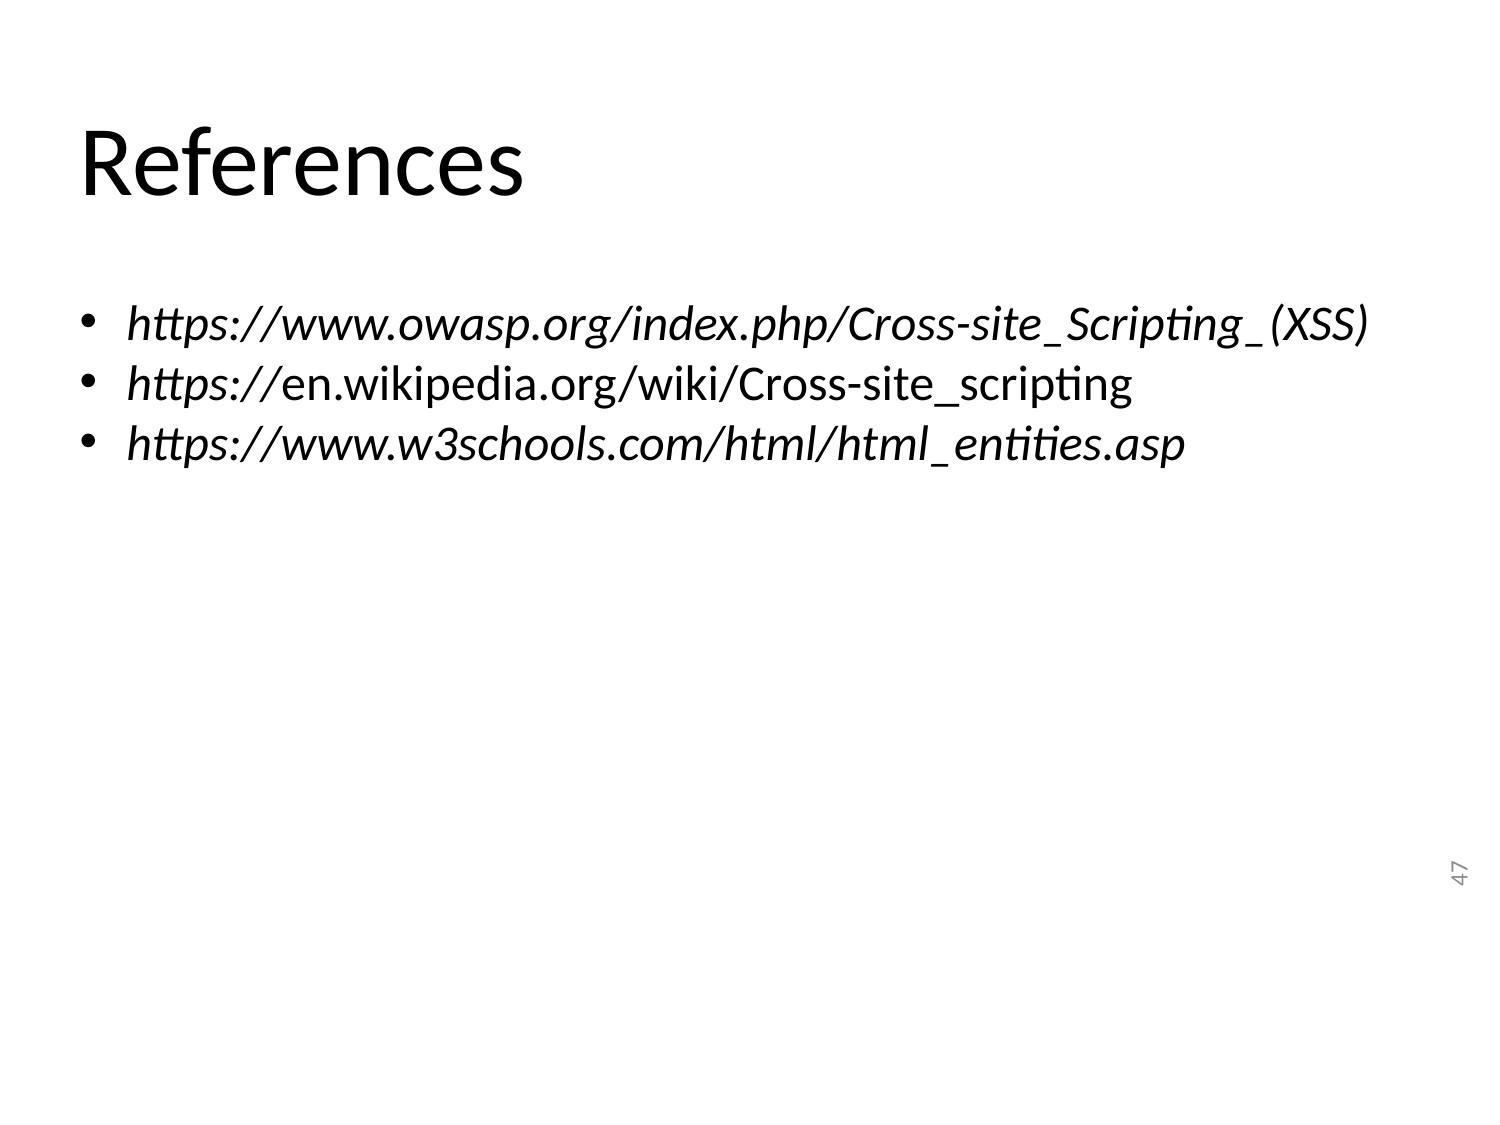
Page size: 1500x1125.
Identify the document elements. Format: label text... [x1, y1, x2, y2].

slide_number 47 [1429, 846, 1486, 1062]
text_box https://www.owasp.org/index.php/Cross-site_Scripting_(XSS) https://en.wikipedia.org/wiki/Cross-site_scripting https://www.w3schools.com/html/html_entities.asp [64, 283, 1462, 538]
text_box References [64, 54, 1359, 272]
